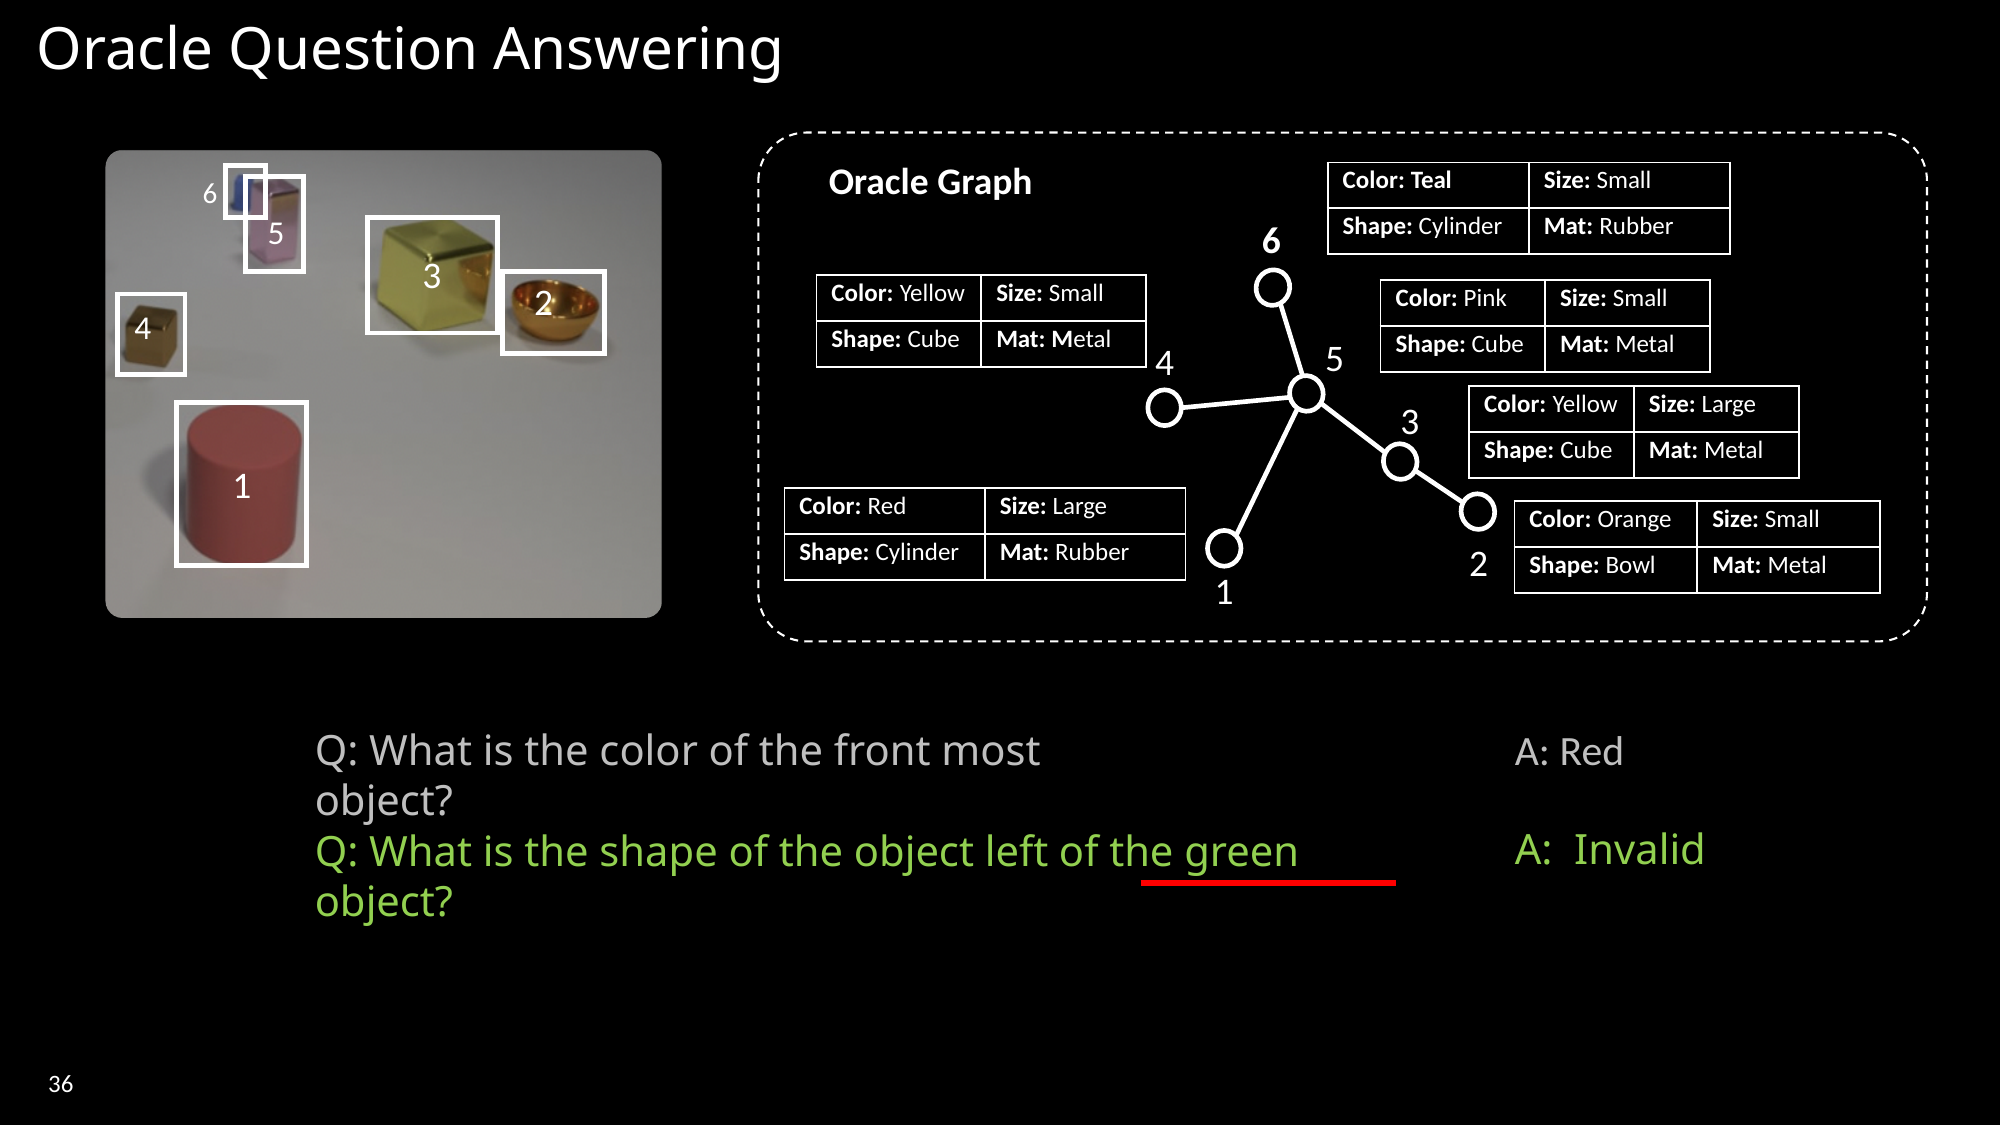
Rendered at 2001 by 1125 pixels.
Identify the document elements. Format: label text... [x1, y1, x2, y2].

table_cell Shape: Bowl [1515, 548, 1696, 592]
table_header Size: Large [986, 489, 1147, 533]
table_cell Shape: Cube [1495, 327, 1544, 371]
table_header Color: Pink [1495, 281, 1544, 325]
text_box Oracle Graph [813, 149, 1089, 210]
table_cell Mat: Metal [982, 322, 1145, 366]
slide_number 36 [33, 1052, 484, 1113]
text_box A: Red [1500, 716, 1712, 782]
table_cell Mat: Rubber [986, 535, 1185, 579]
table_header Color: Teal [1329, 163, 1528, 207]
table_header Size: Small [1698, 502, 1879, 546]
table_header Color: Orange [1515, 502, 1696, 546]
table_header Color: Yellow [817, 276, 980, 320]
table_cell Shape: Cube [1495, 433, 1633, 477]
text_box Q: What is the shape of the object left of the green object? [299, 817, 1428, 932]
table_header Color: Yellow [1495, 387, 1633, 431]
text_box Q: What is the color of the front most object? [299, 716, 1188, 831]
table_cell Shape: Cube [817, 322, 980, 366]
table_header Color: Red [785, 489, 984, 533]
text_box Oracle Question Answering [21, 32, 2000, 70]
table_header Size: Small [982, 276, 1145, 320]
table_cell Shape: Cylinder [785, 535, 984, 579]
text_box [757, 131, 1929, 643]
table_cell Shape: Cylinder [1329, 209, 1528, 253]
table_header Size: Small [1546, 281, 1709, 325]
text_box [1147, 258, 1495, 567]
table_cell Mat: Metal [1546, 327, 1709, 371]
picture [105, 149, 663, 618]
table_cell Mat: Metal [1698, 548, 1879, 592]
table_cell Mat: Rubber [1530, 209, 1729, 253]
table_header Size: Small [1530, 163, 1729, 207]
table_cell Mat: Metal [1635, 433, 1798, 477]
table_header Size: Large [1635, 387, 1798, 431]
